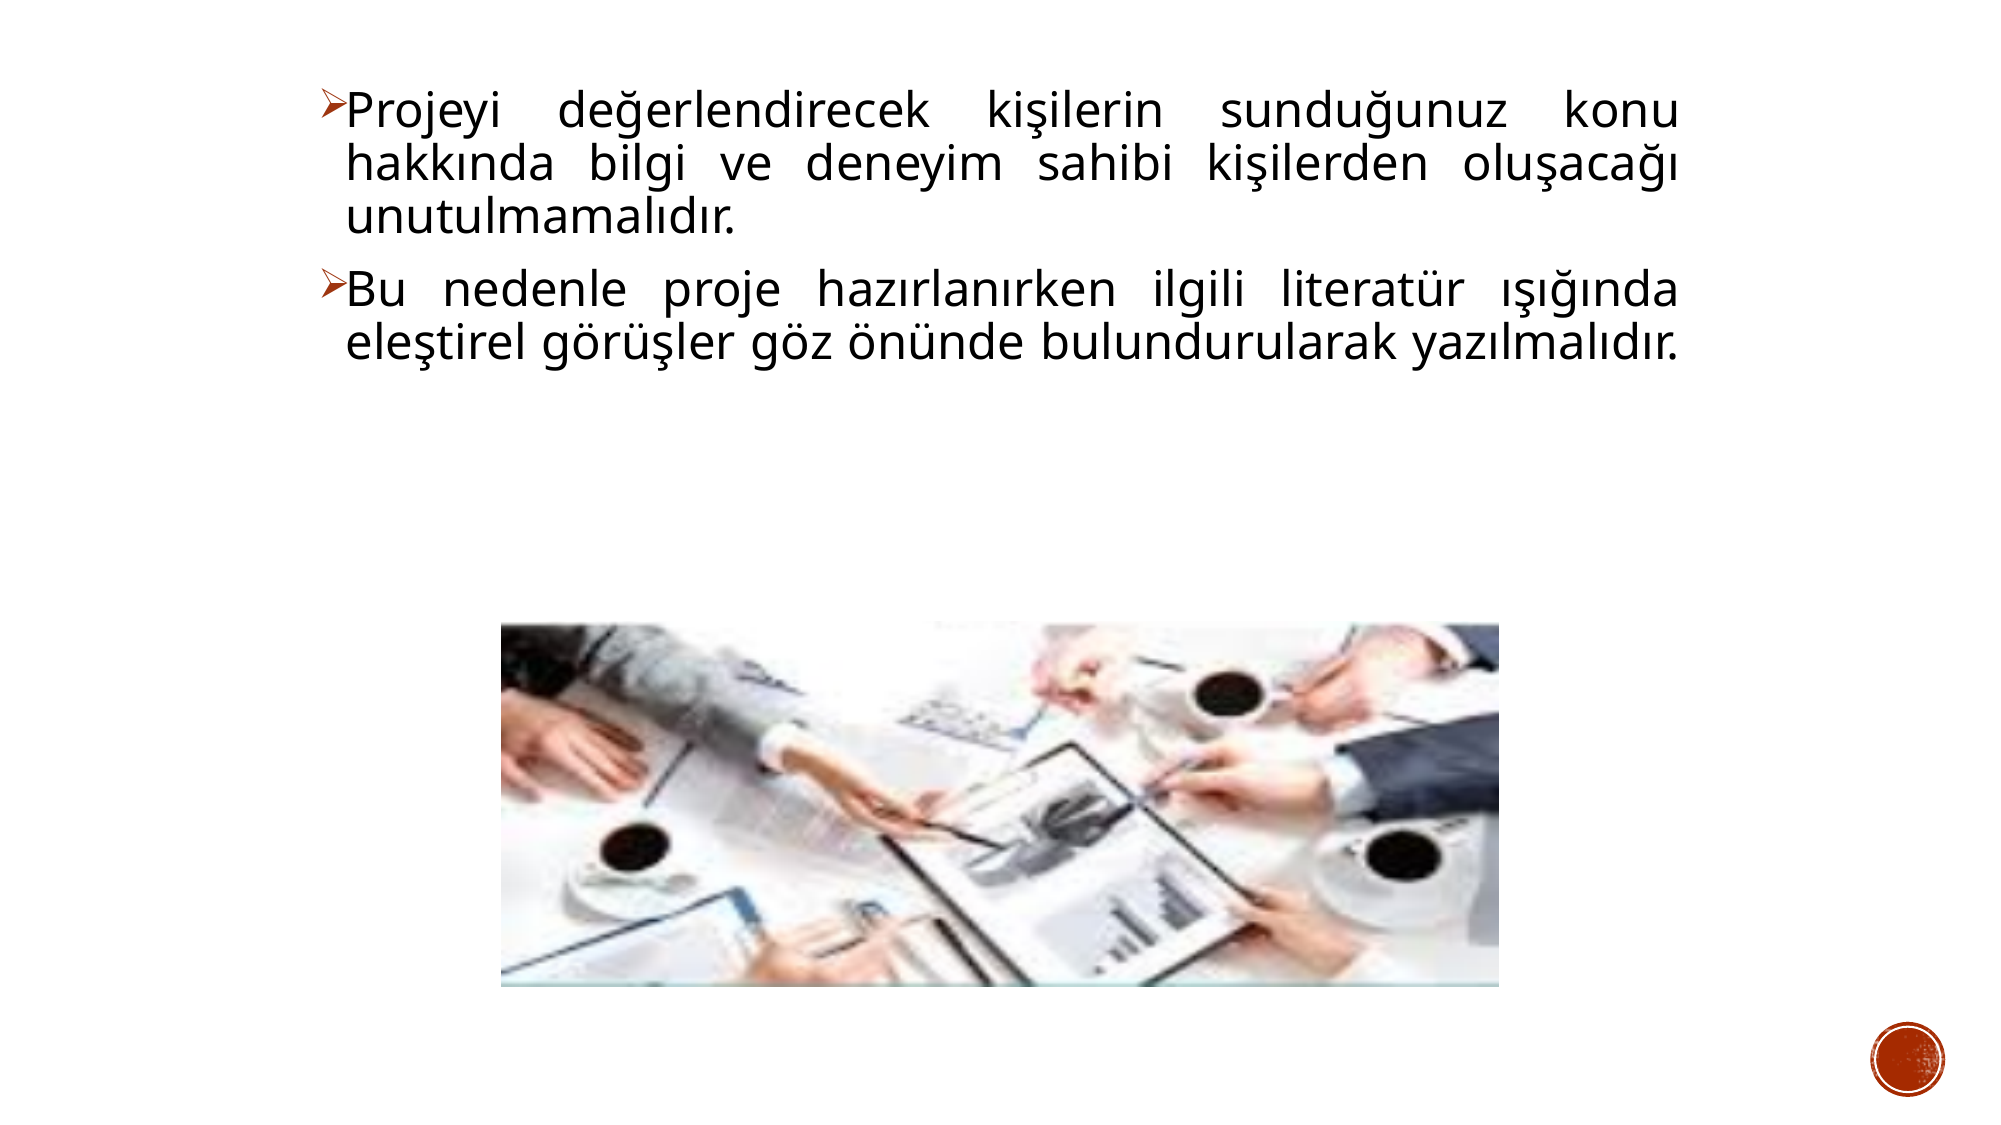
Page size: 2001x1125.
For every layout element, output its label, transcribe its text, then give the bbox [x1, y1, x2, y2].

list Projeyi değerlendirecek kişilerin sunduğunuz konu hakkında bilgi ve deneyim sahibi kişilerden oluşacağı unutulmamalıdır. Bu nedenle proje hazırlanırken ilgili literatür ışığında eleştirel görüşler göz önünde bulundurularak yazılmalıdır. [303, 78, 1697, 433]
picture [501, 624, 1499, 987]
